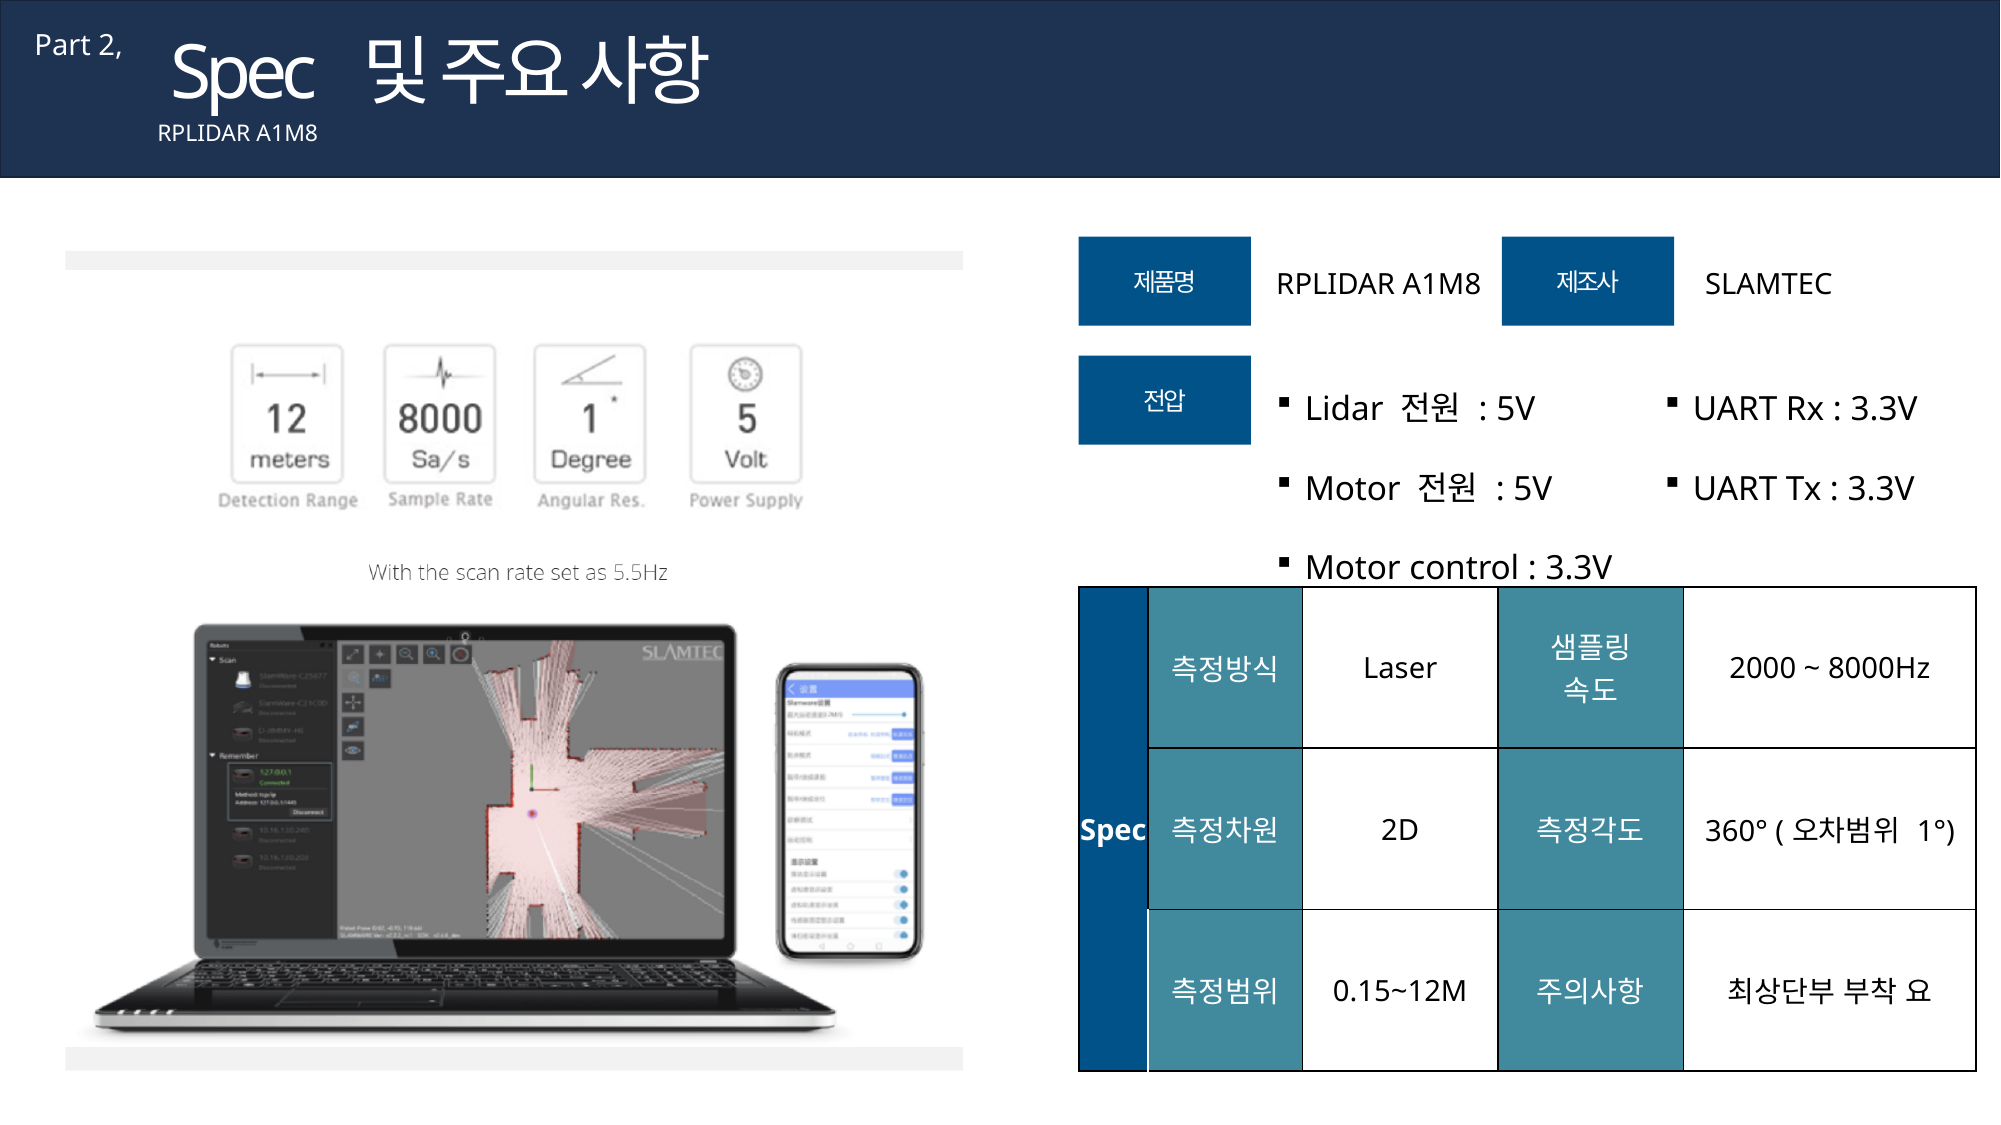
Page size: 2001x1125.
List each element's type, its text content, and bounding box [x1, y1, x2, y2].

table_header Laser [1303, 594, 1497, 747]
table_cell 360° (오차범위 1°) [1684, 749, 1975, 909]
table_cell 측정범위 [1149, 910, 1302, 1070]
table_header Spec [1080, 588, 1147, 1070]
text_box UART Rx : 3.3V UART Tx : 3.3V [1650, 339, 1999, 514]
text_box RPLIDAR A1M8 [1261, 258, 1497, 309]
text_box RPLIDAR A1M8 [142, 110, 334, 154]
table_header 측정방식 [1149, 588, 1302, 747]
table_cell 측정각도 [1499, 749, 1683, 909]
text_box 제조사 [1501, 235, 1675, 327]
text_box [0, 0, 2000, 178]
text_box Part 2, [19, 19, 146, 69]
table_header 2000 ~ 8000Hz [1684, 588, 1975, 747]
text_box [64, 250, 964, 1072]
table_cell 2D [1303, 749, 1497, 909]
picture [65, 270, 964, 1047]
text_box SLAMTEC [1690, 258, 1848, 309]
table_cell 주의사항 [1499, 910, 1683, 1070]
table_header 샘플링 속도 [1499, 588, 1683, 747]
table_cell 최상단부 부착 요 [1684, 910, 1975, 1070]
text_box 전압 [1078, 354, 1252, 446]
text_box 제품명 [1078, 235, 1252, 327]
text_box Spec 및 주요 사항 [156, 16, 727, 122]
text_box Lidar 전원 : 5V Motor 전원 : 5V Motor control : 3.3V [1261, 339, 1640, 594]
table_cell 0.15~12M [1303, 910, 1497, 1070]
table_cell 측정차원 [1149, 749, 1302, 909]
